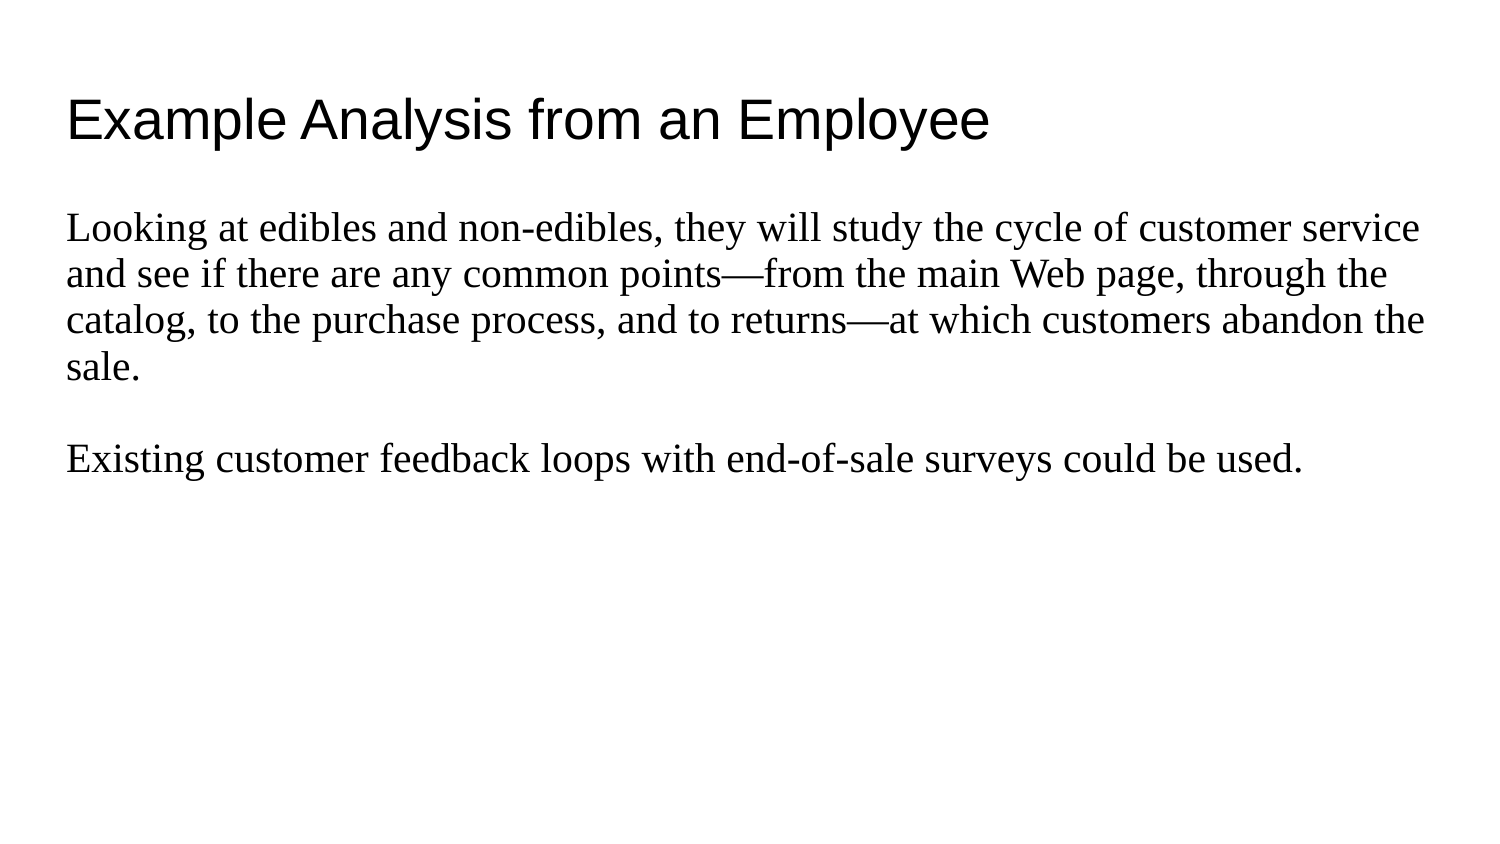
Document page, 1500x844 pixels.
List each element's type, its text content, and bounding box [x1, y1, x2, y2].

list Looking at edibles and non-edibles, they will study the cycle of customer service and see if there are any common points—from the main Web page, through the catalog, to the purchase process, and to returns—at which customers abandon the sale. Existing customer feedback loops with end-of-sale surveys could be used. [51, 189, 1449, 750]
title Example Analysis from an Employee [51, 72, 1449, 167]
